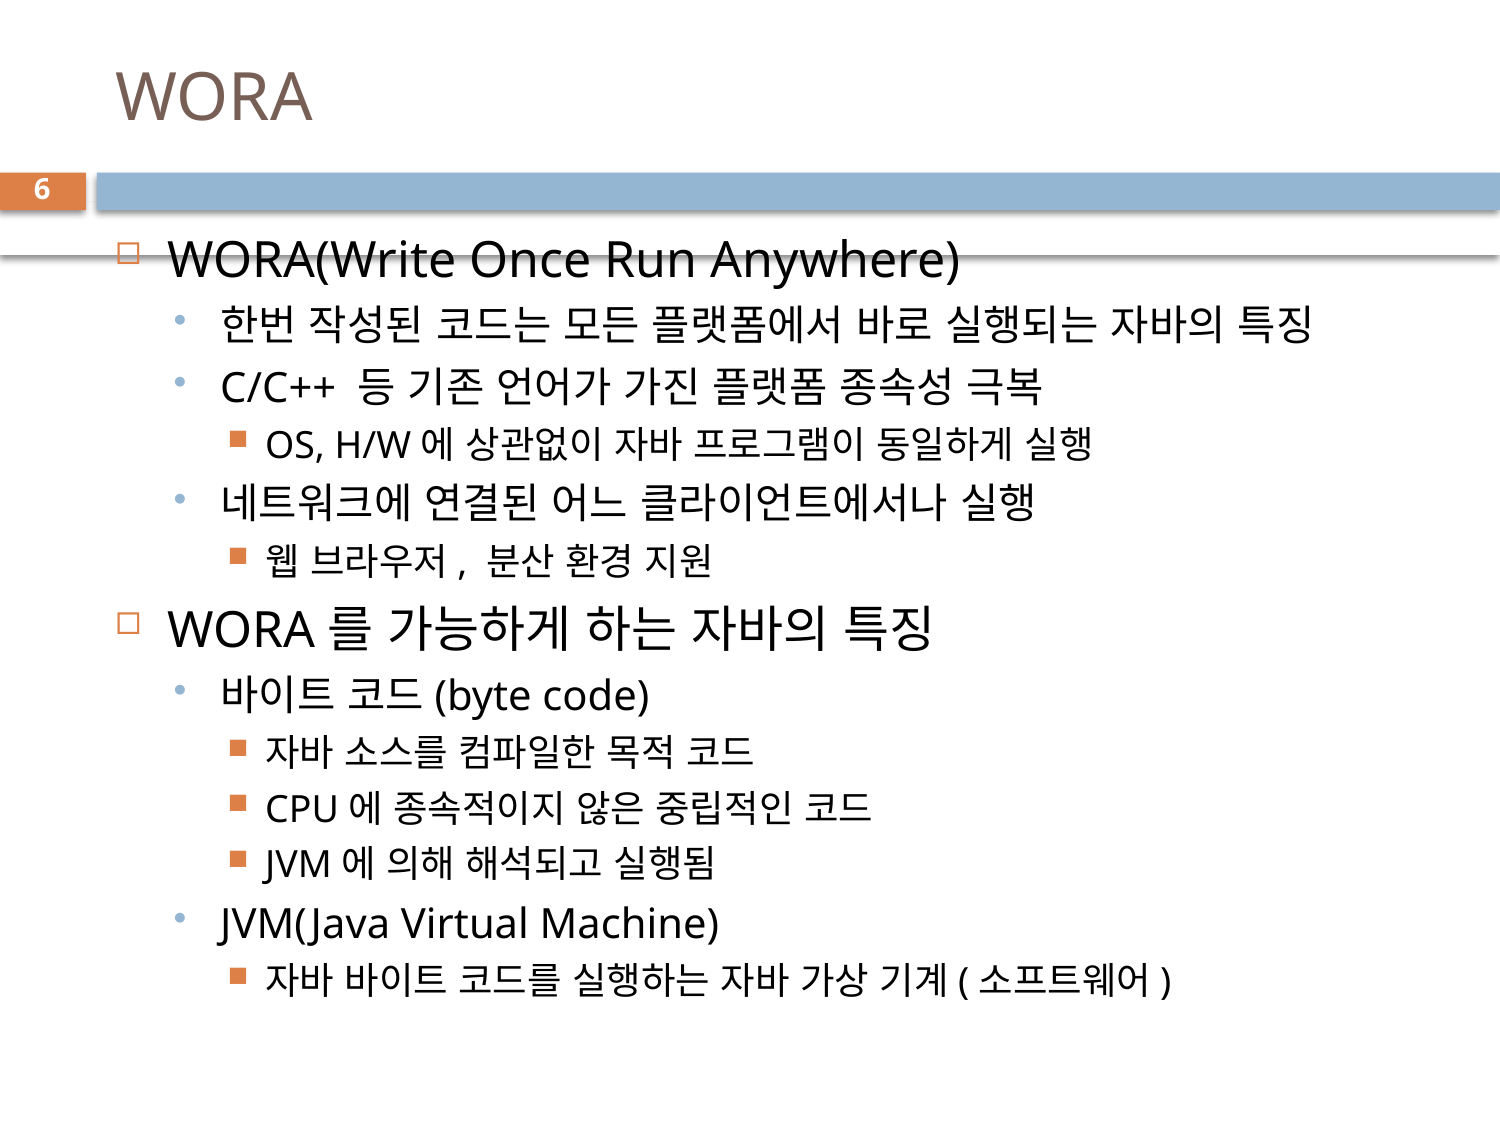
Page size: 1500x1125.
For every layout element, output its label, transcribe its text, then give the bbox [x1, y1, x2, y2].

title WORA [100, 37, 1438, 149]
list WORA(Write Once Run Anywhere) 한번 작성된 코드는 모든 플랫폼에서 바로 실행되는 자바의 특징 C/C++ 등 기존 언어가 가진 플랫폼 종속성 극복 OS, H/W에 상관없이 자바 프로그램이 동일하게 실행 네트워크에 연결된 어느 클라이언트에서나 실행 웹 브라우저, 분산 환경 지원 WORA를 가능하게 하는 자바의 특징 바이트 코드(byte code) 자바 소스를 컴파일한 목적 코드 CPU에 종속적이지 않은 중립적인 코드 JVM에 의해 해석되고 실행됨 JVM(Java Virtual Machine) 자바 바이트 코드를 실행하는 자바 가상 기계(소프트웨어) [100, 219, 1438, 1047]
slide_number 6 [0, 170, 87, 211]
